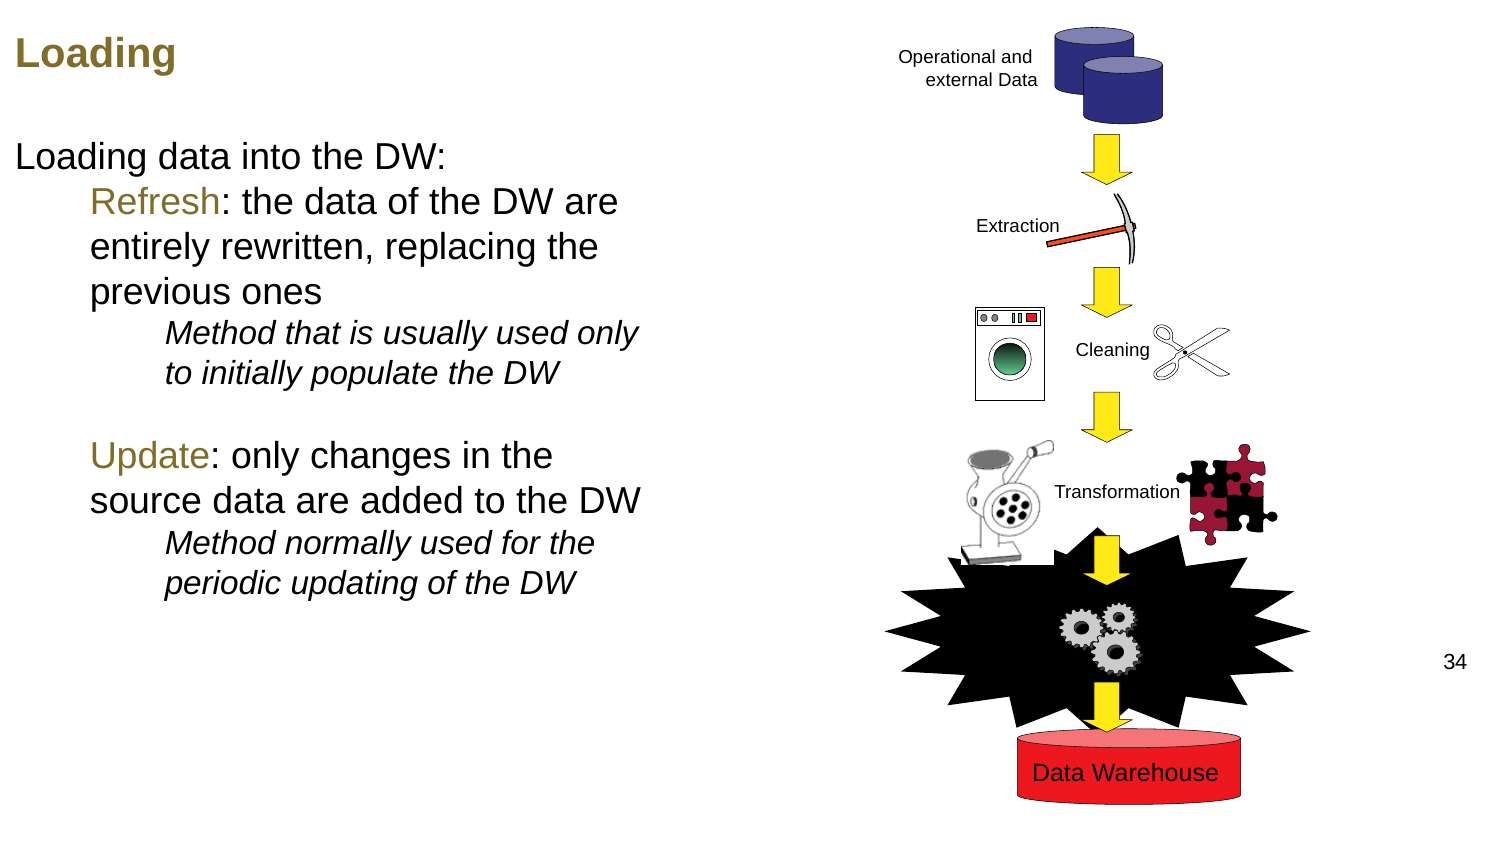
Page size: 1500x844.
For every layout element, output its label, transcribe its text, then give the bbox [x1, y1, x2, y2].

title Loading [0, 24, 462, 99]
slide_number 34 [1428, 640, 1500, 705]
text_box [882, 27, 1308, 805]
list Loading data into the DW: Refresh: the data of the DW are entirely rewritten, replacing the previous ones Method that is usually used only to initially populate the DW Update: only changes in the source data are added to the DW Method normally used for the periodic updating of the DW [0, 124, 663, 758]
